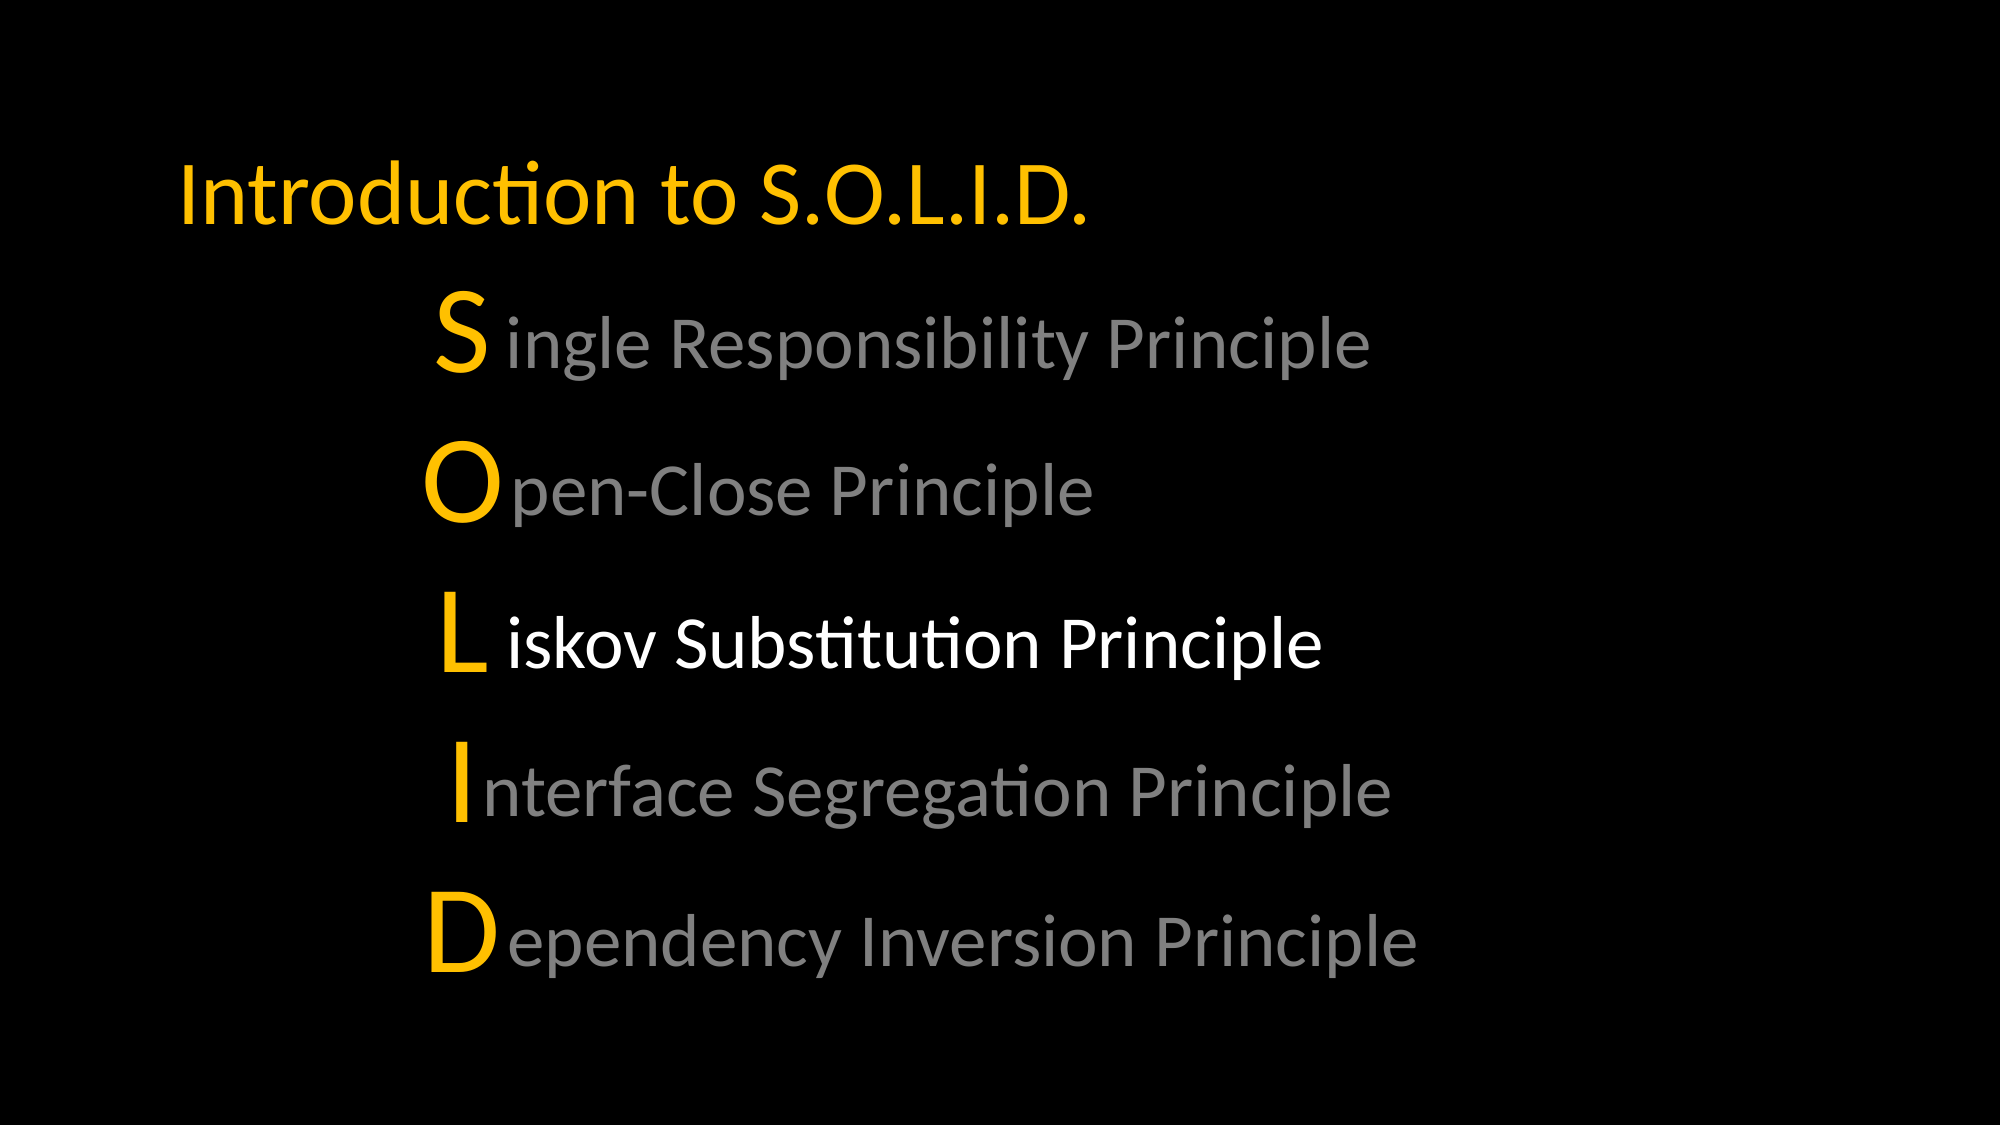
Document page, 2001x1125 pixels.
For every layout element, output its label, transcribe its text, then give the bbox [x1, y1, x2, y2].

text_box S O L I D [362, 239, 563, 1005]
text_box iskov Substitution Principle [491, 586, 1340, 691]
text_box ependency Inversion Principle [492, 883, 1435, 989]
title Introduction to S.O.L.I.D. [162, 112, 1963, 263]
text_box nterface Segregation Principle [467, 733, 1409, 839]
text_box pen-Close Principle [496, 433, 1110, 539]
text_box ingle Responsibility Principle [491, 286, 1388, 391]
